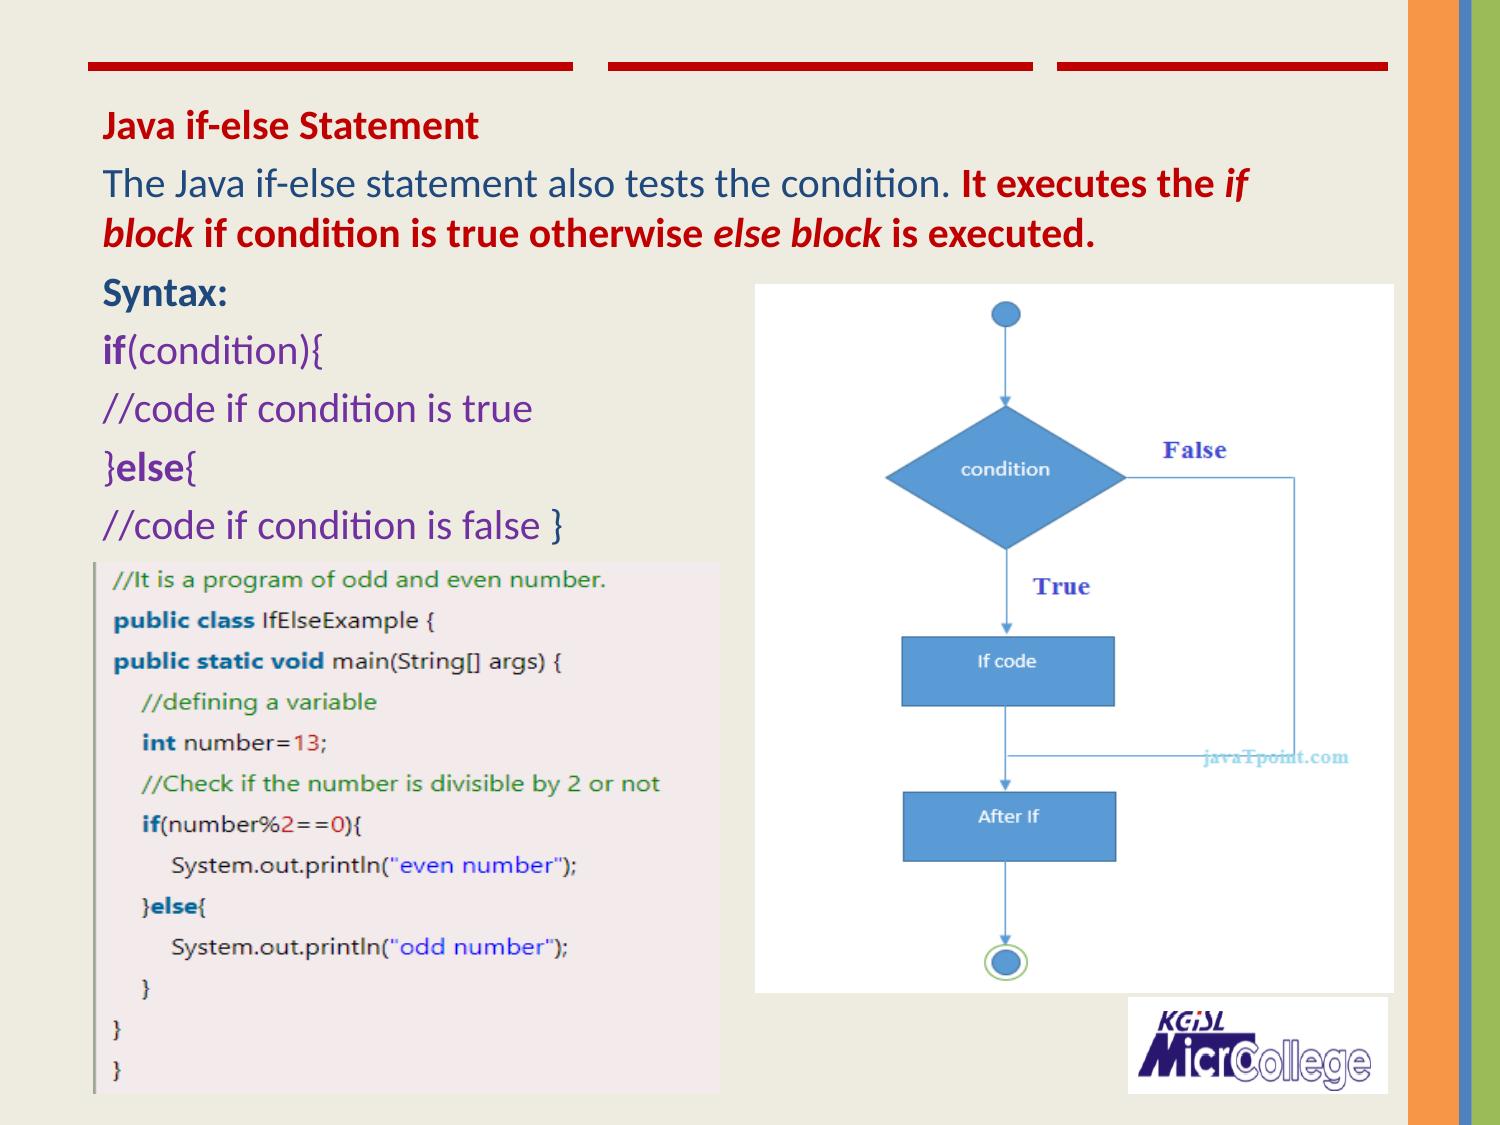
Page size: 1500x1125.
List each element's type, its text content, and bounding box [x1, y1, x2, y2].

picture [755, 283, 1394, 993]
list Java if-else Statement The Java if-else statement also tests the condition. It executes the if block if condition is true otherwise else block is executed. Syntax: if(condition){ //code if condition is true }else{ //code if condition is false } [87, 90, 1313, 1100]
picture [93, 562, 720, 1095]
picture [1127, 997, 1389, 1095]
